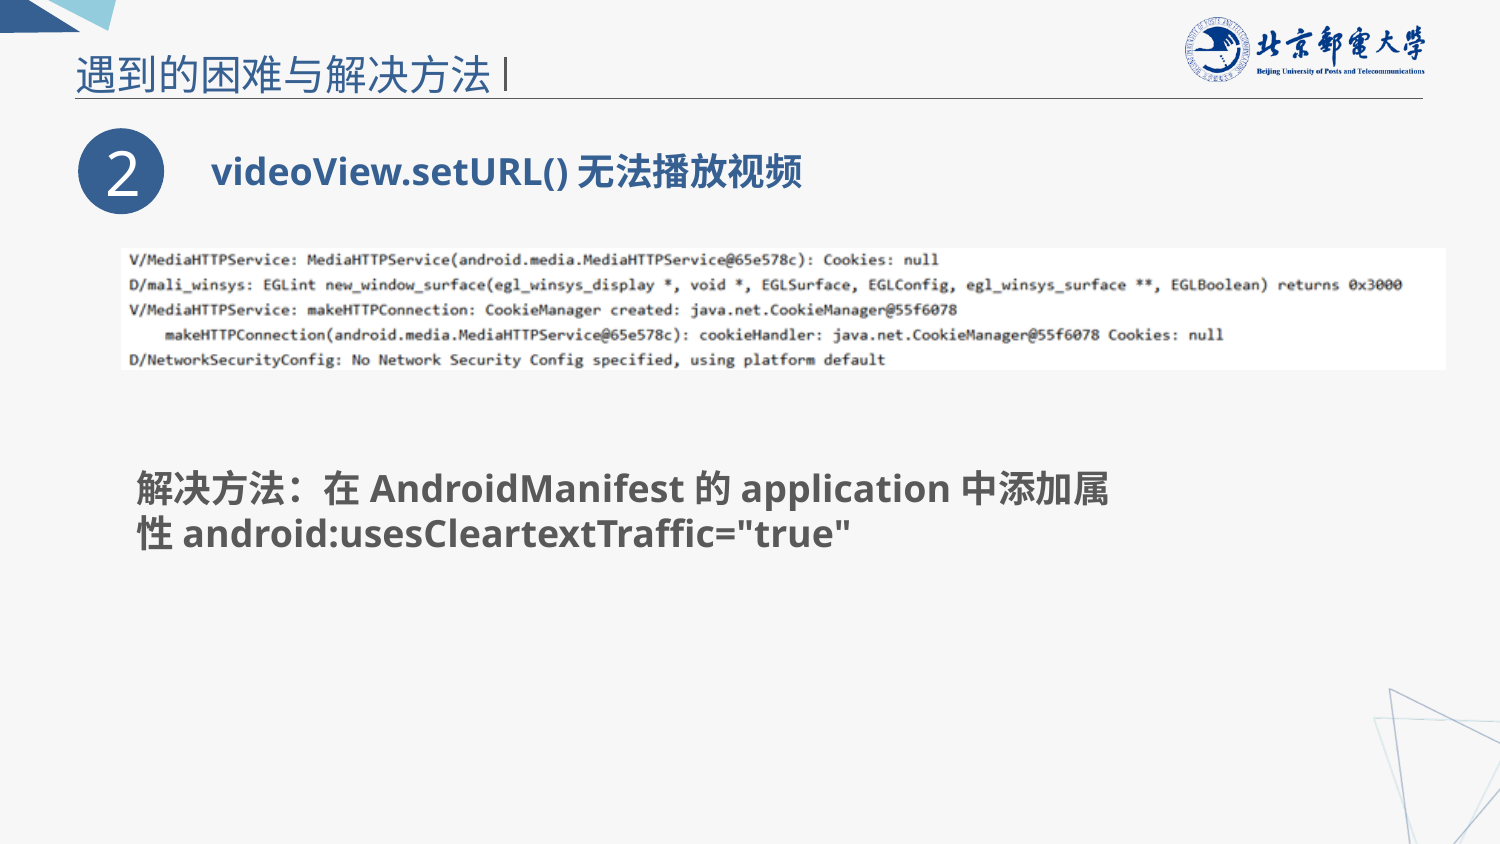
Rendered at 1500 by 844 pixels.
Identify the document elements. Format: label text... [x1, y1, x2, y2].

text_box 解决方法：在AndroidManifest的application中添加属性android:usesCleartextTraffic="true" [121, 457, 1134, 563]
text_box videoView.setURL()无法播放视频 [196, 140, 827, 201]
text_box 2 [76, 126, 167, 217]
picture [1374, 689, 1500, 843]
picture [1185, 17, 1425, 82]
text_box 遇到的困难与解决方法 [60, 41, 508, 106]
picture [120, 248, 1447, 370]
